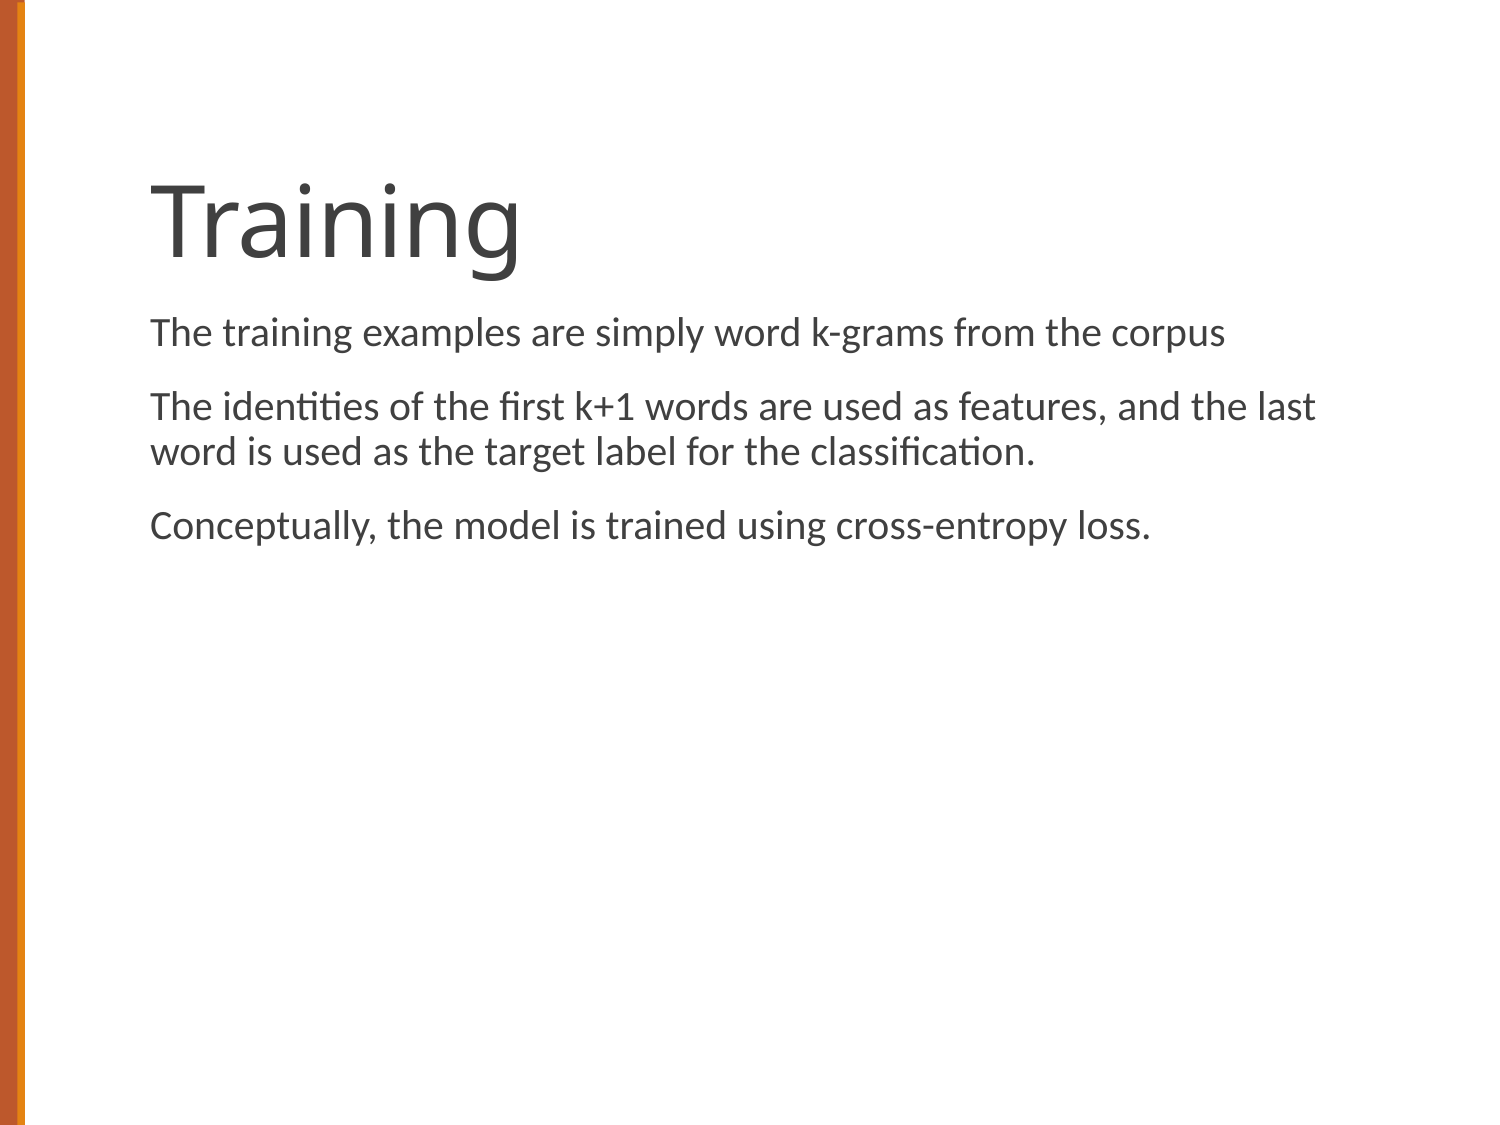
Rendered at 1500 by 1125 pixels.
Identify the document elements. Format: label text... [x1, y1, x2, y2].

title Training [135, 47, 1373, 285]
list The training examples are simply word k-grams from the corpus The identities of the first k+1 words are used as features, and the last word is used as the target label for the classification. Conceptually, the model is trained using cross-entropy loss. [135, 302, 1373, 963]
